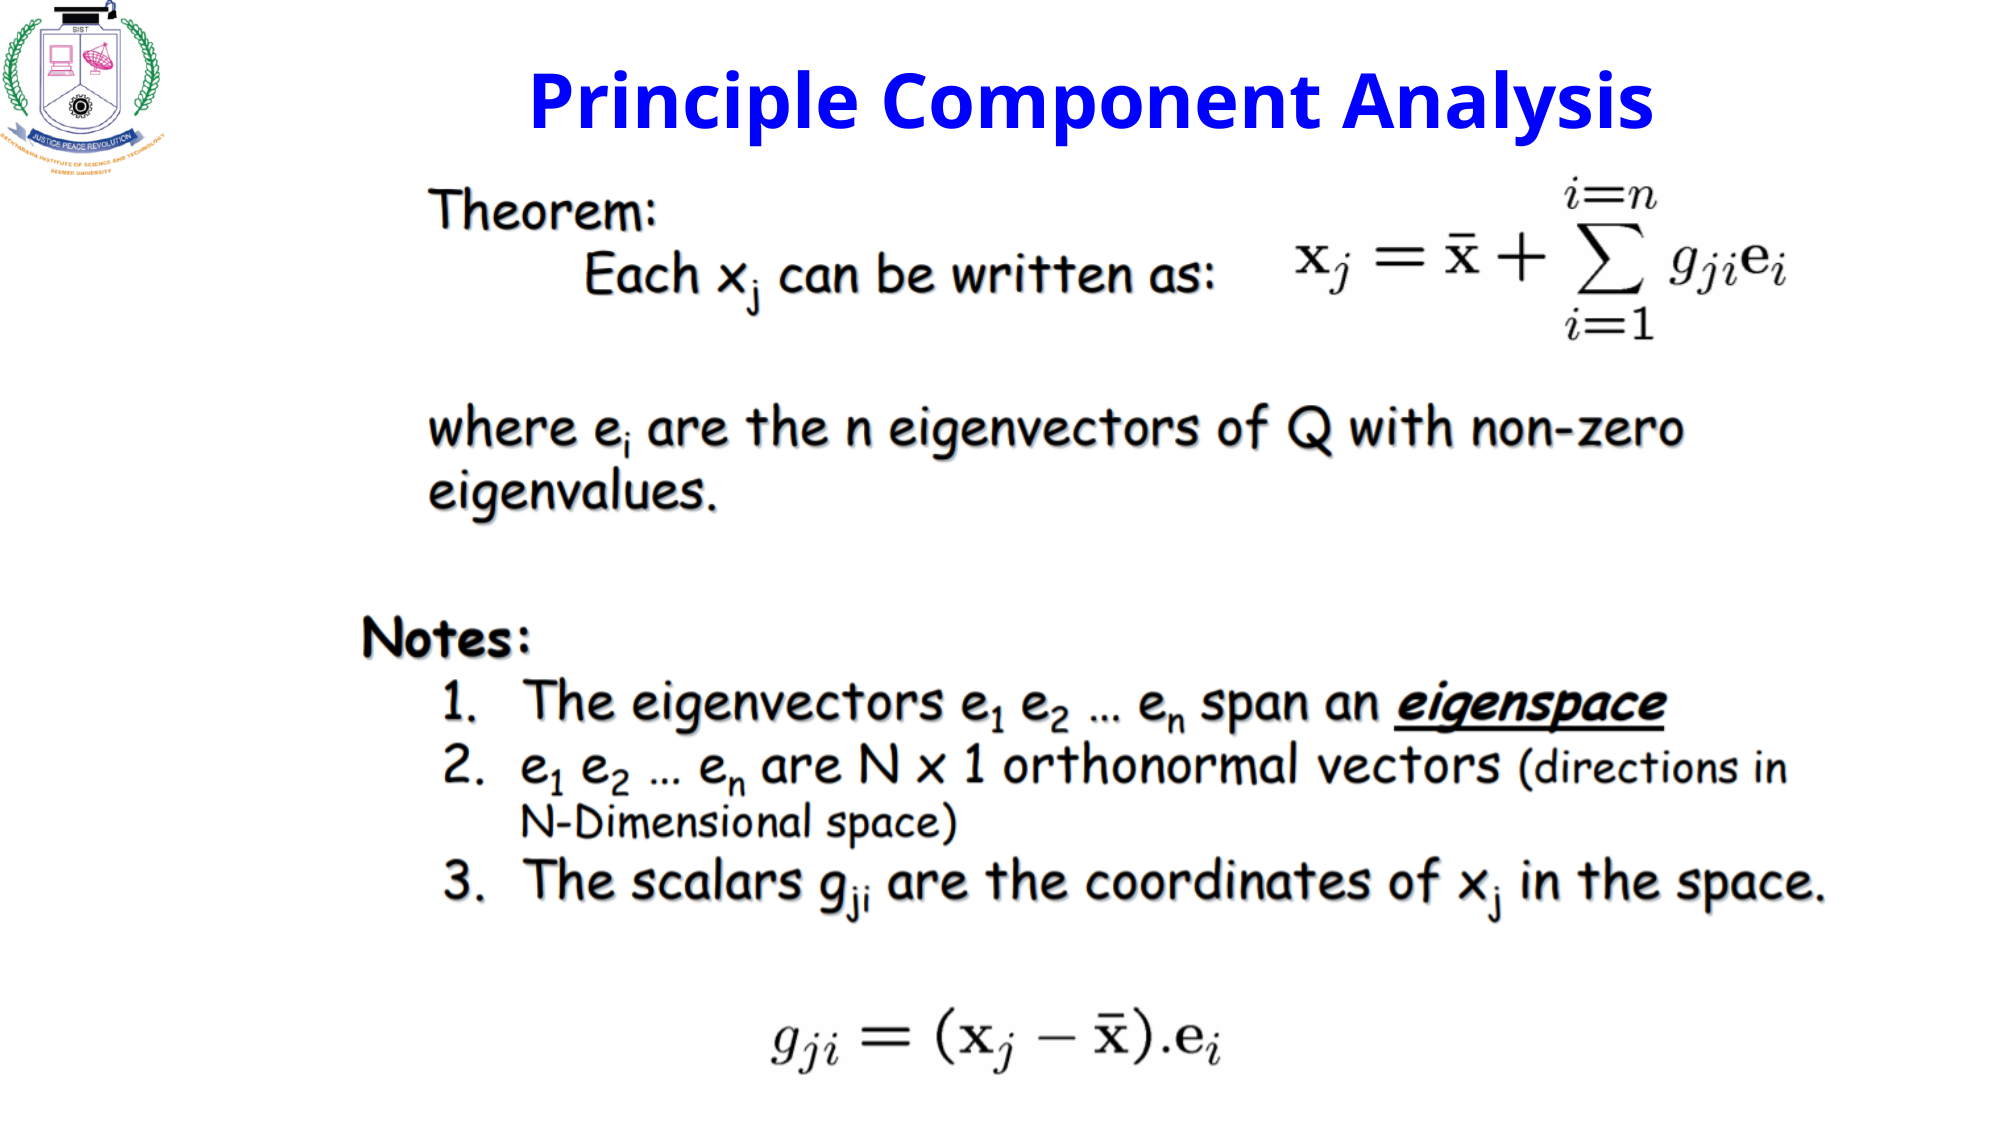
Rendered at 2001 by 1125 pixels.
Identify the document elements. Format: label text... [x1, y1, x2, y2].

picture [299, 151, 1904, 1125]
picture [0, 0, 164, 175]
title Principle Component Analysis [351, 0, 1852, 151]
